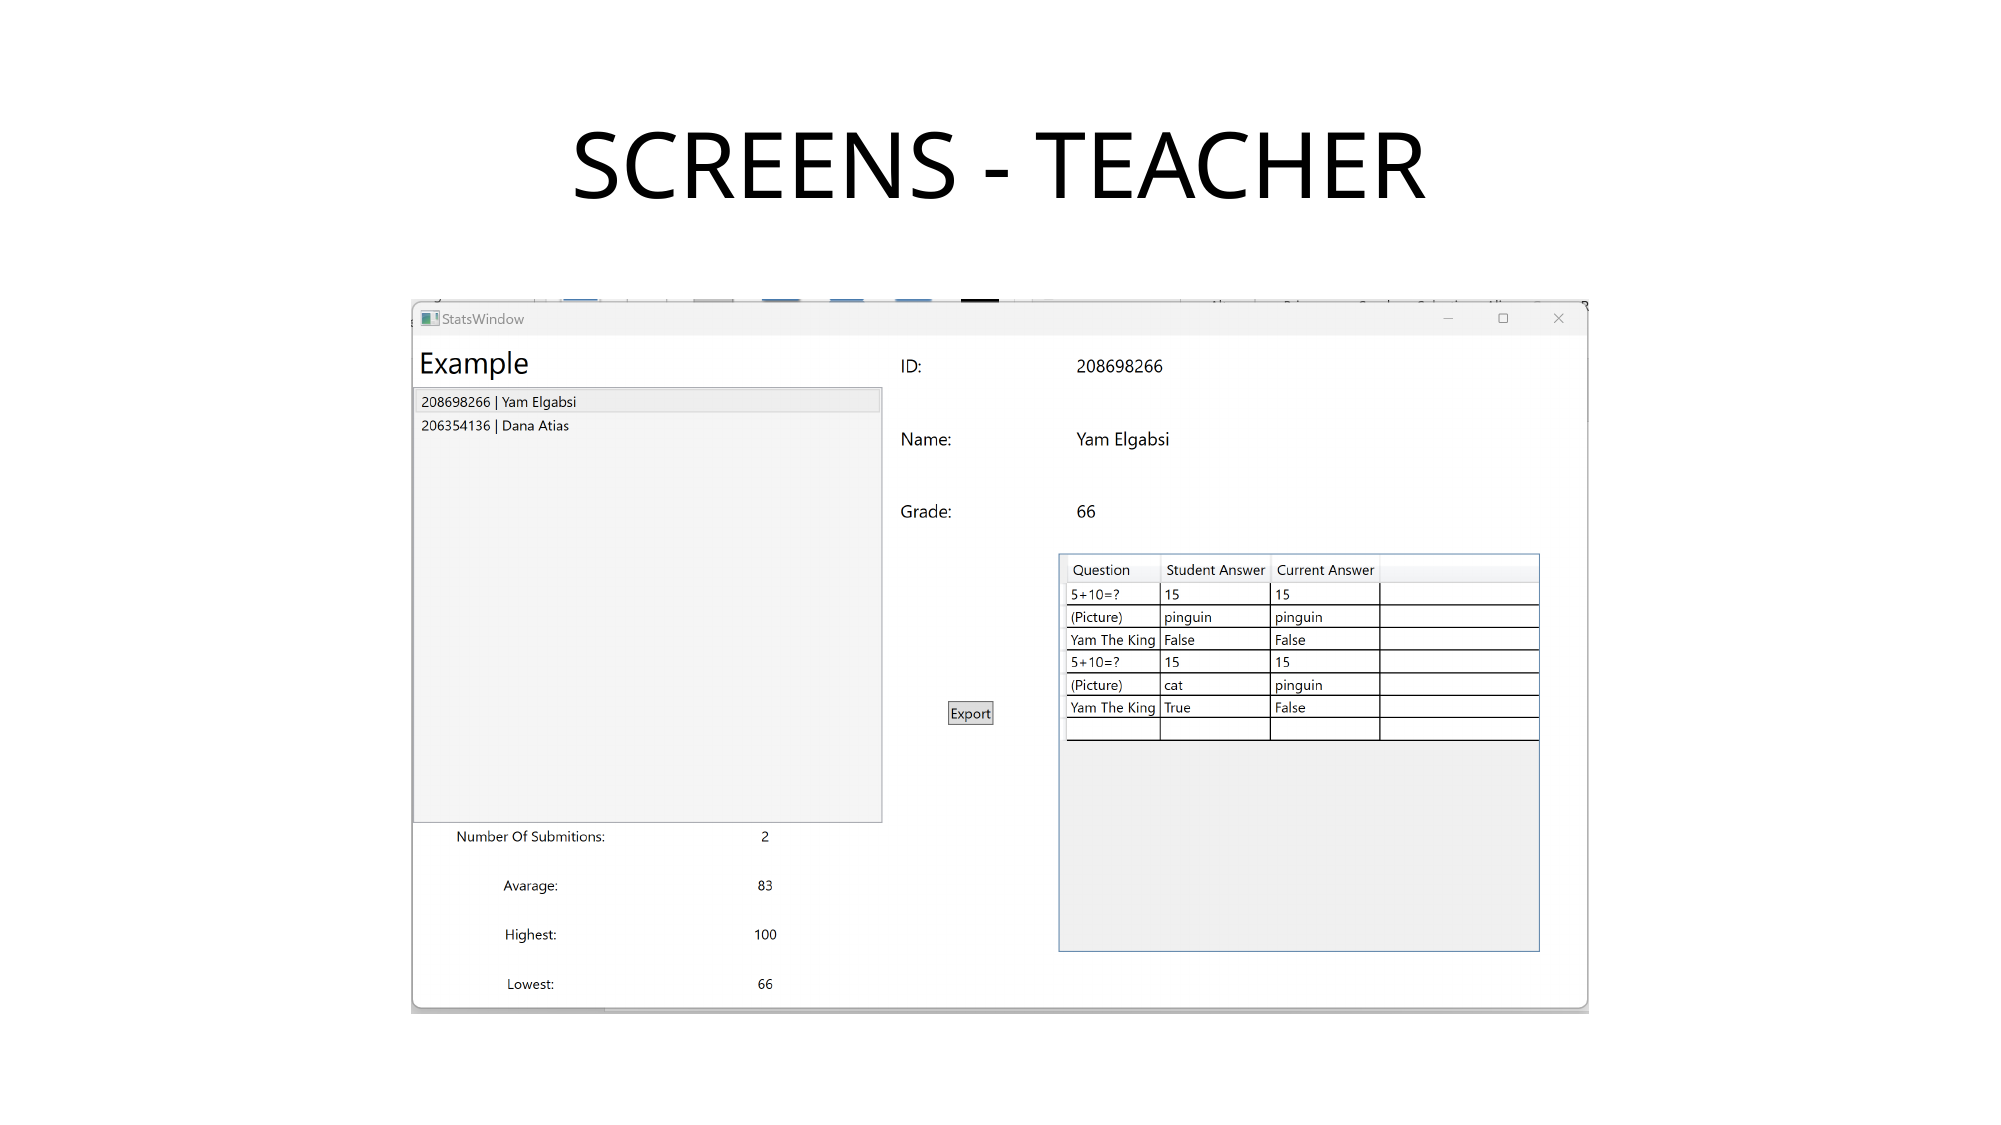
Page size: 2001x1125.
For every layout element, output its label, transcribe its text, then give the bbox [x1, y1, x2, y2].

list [411, 299, 1589, 1014]
title SCREENS - TEACHER [137, 59, 1863, 278]
